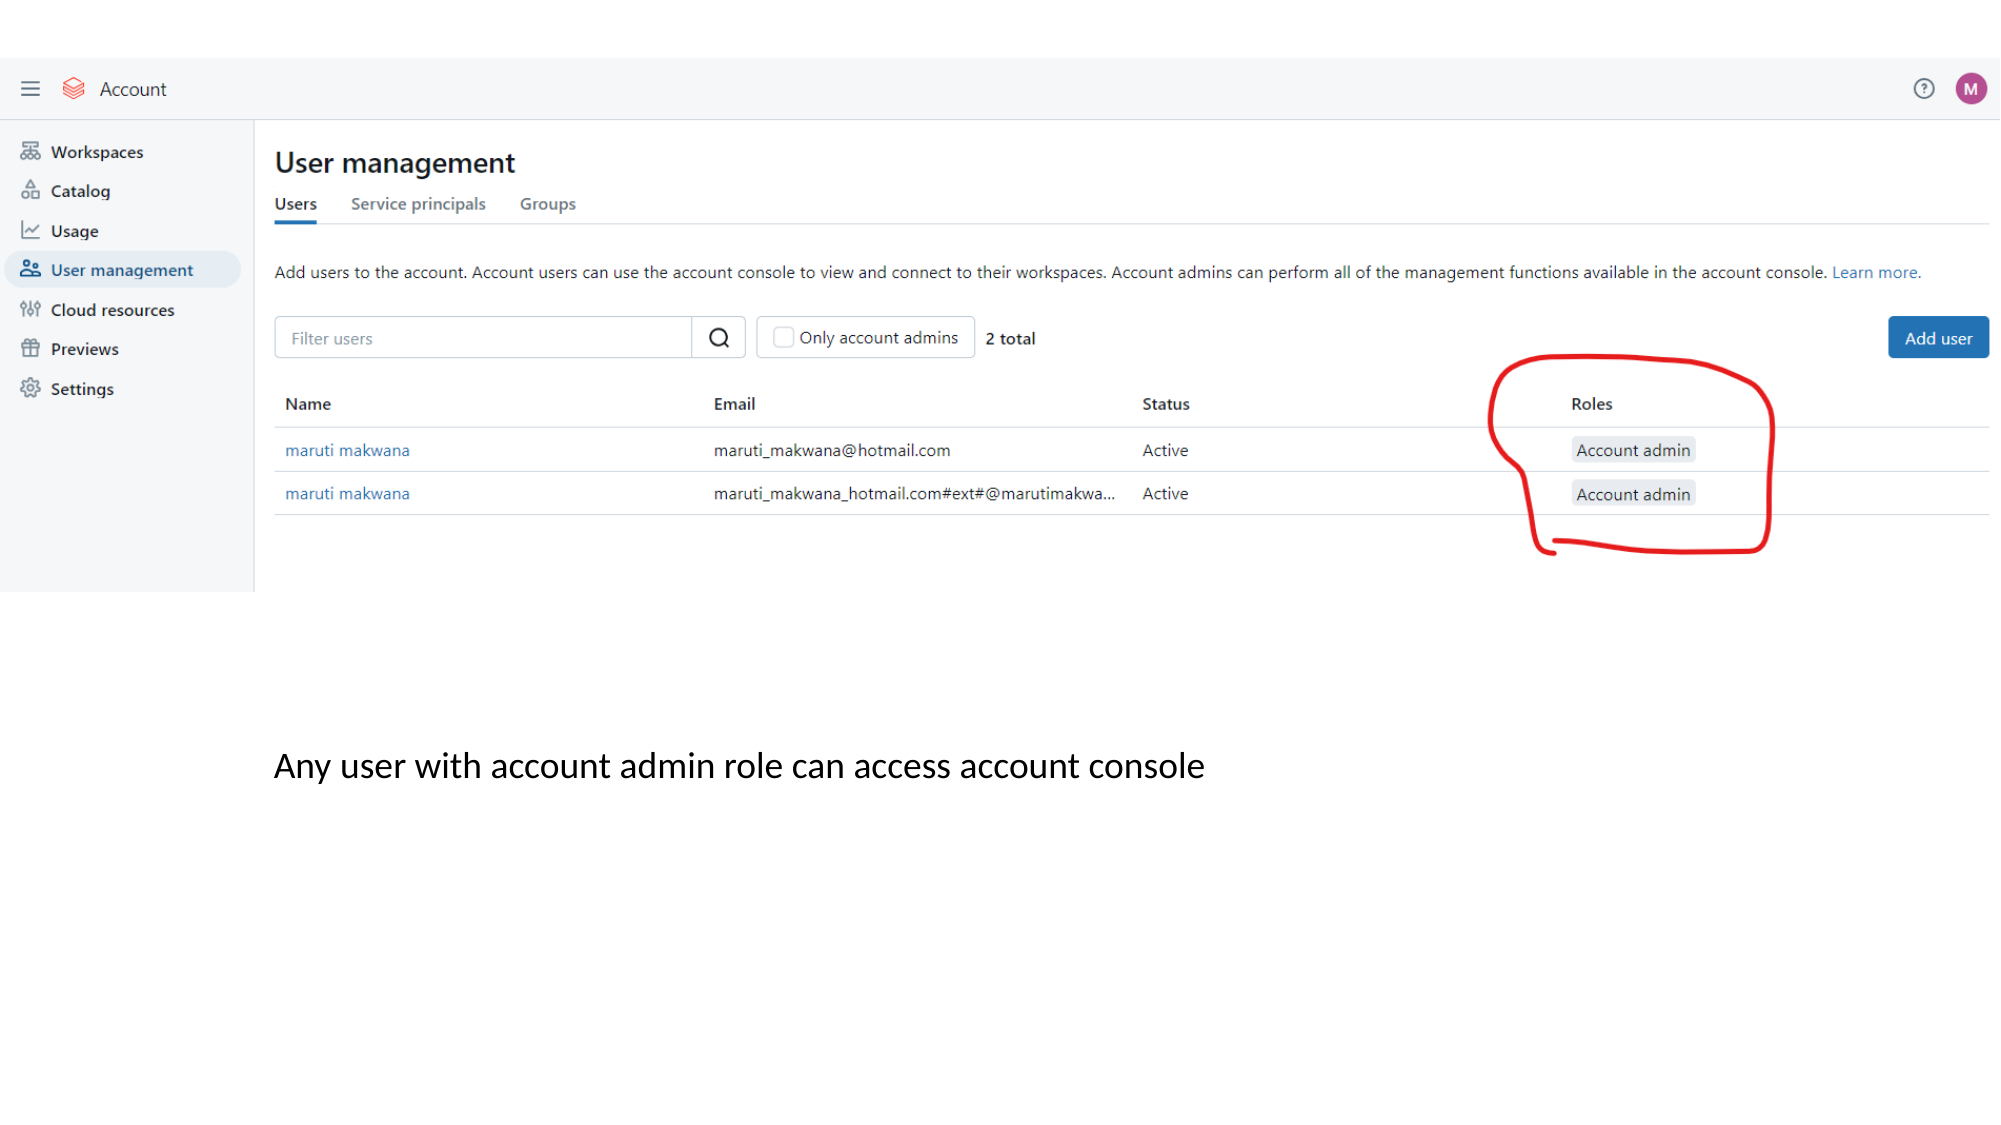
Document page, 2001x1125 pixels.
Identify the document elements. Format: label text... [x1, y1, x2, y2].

picture [0, 58, 2000, 593]
text_box Any user with account admin role can access account console [259, 733, 1221, 794]
